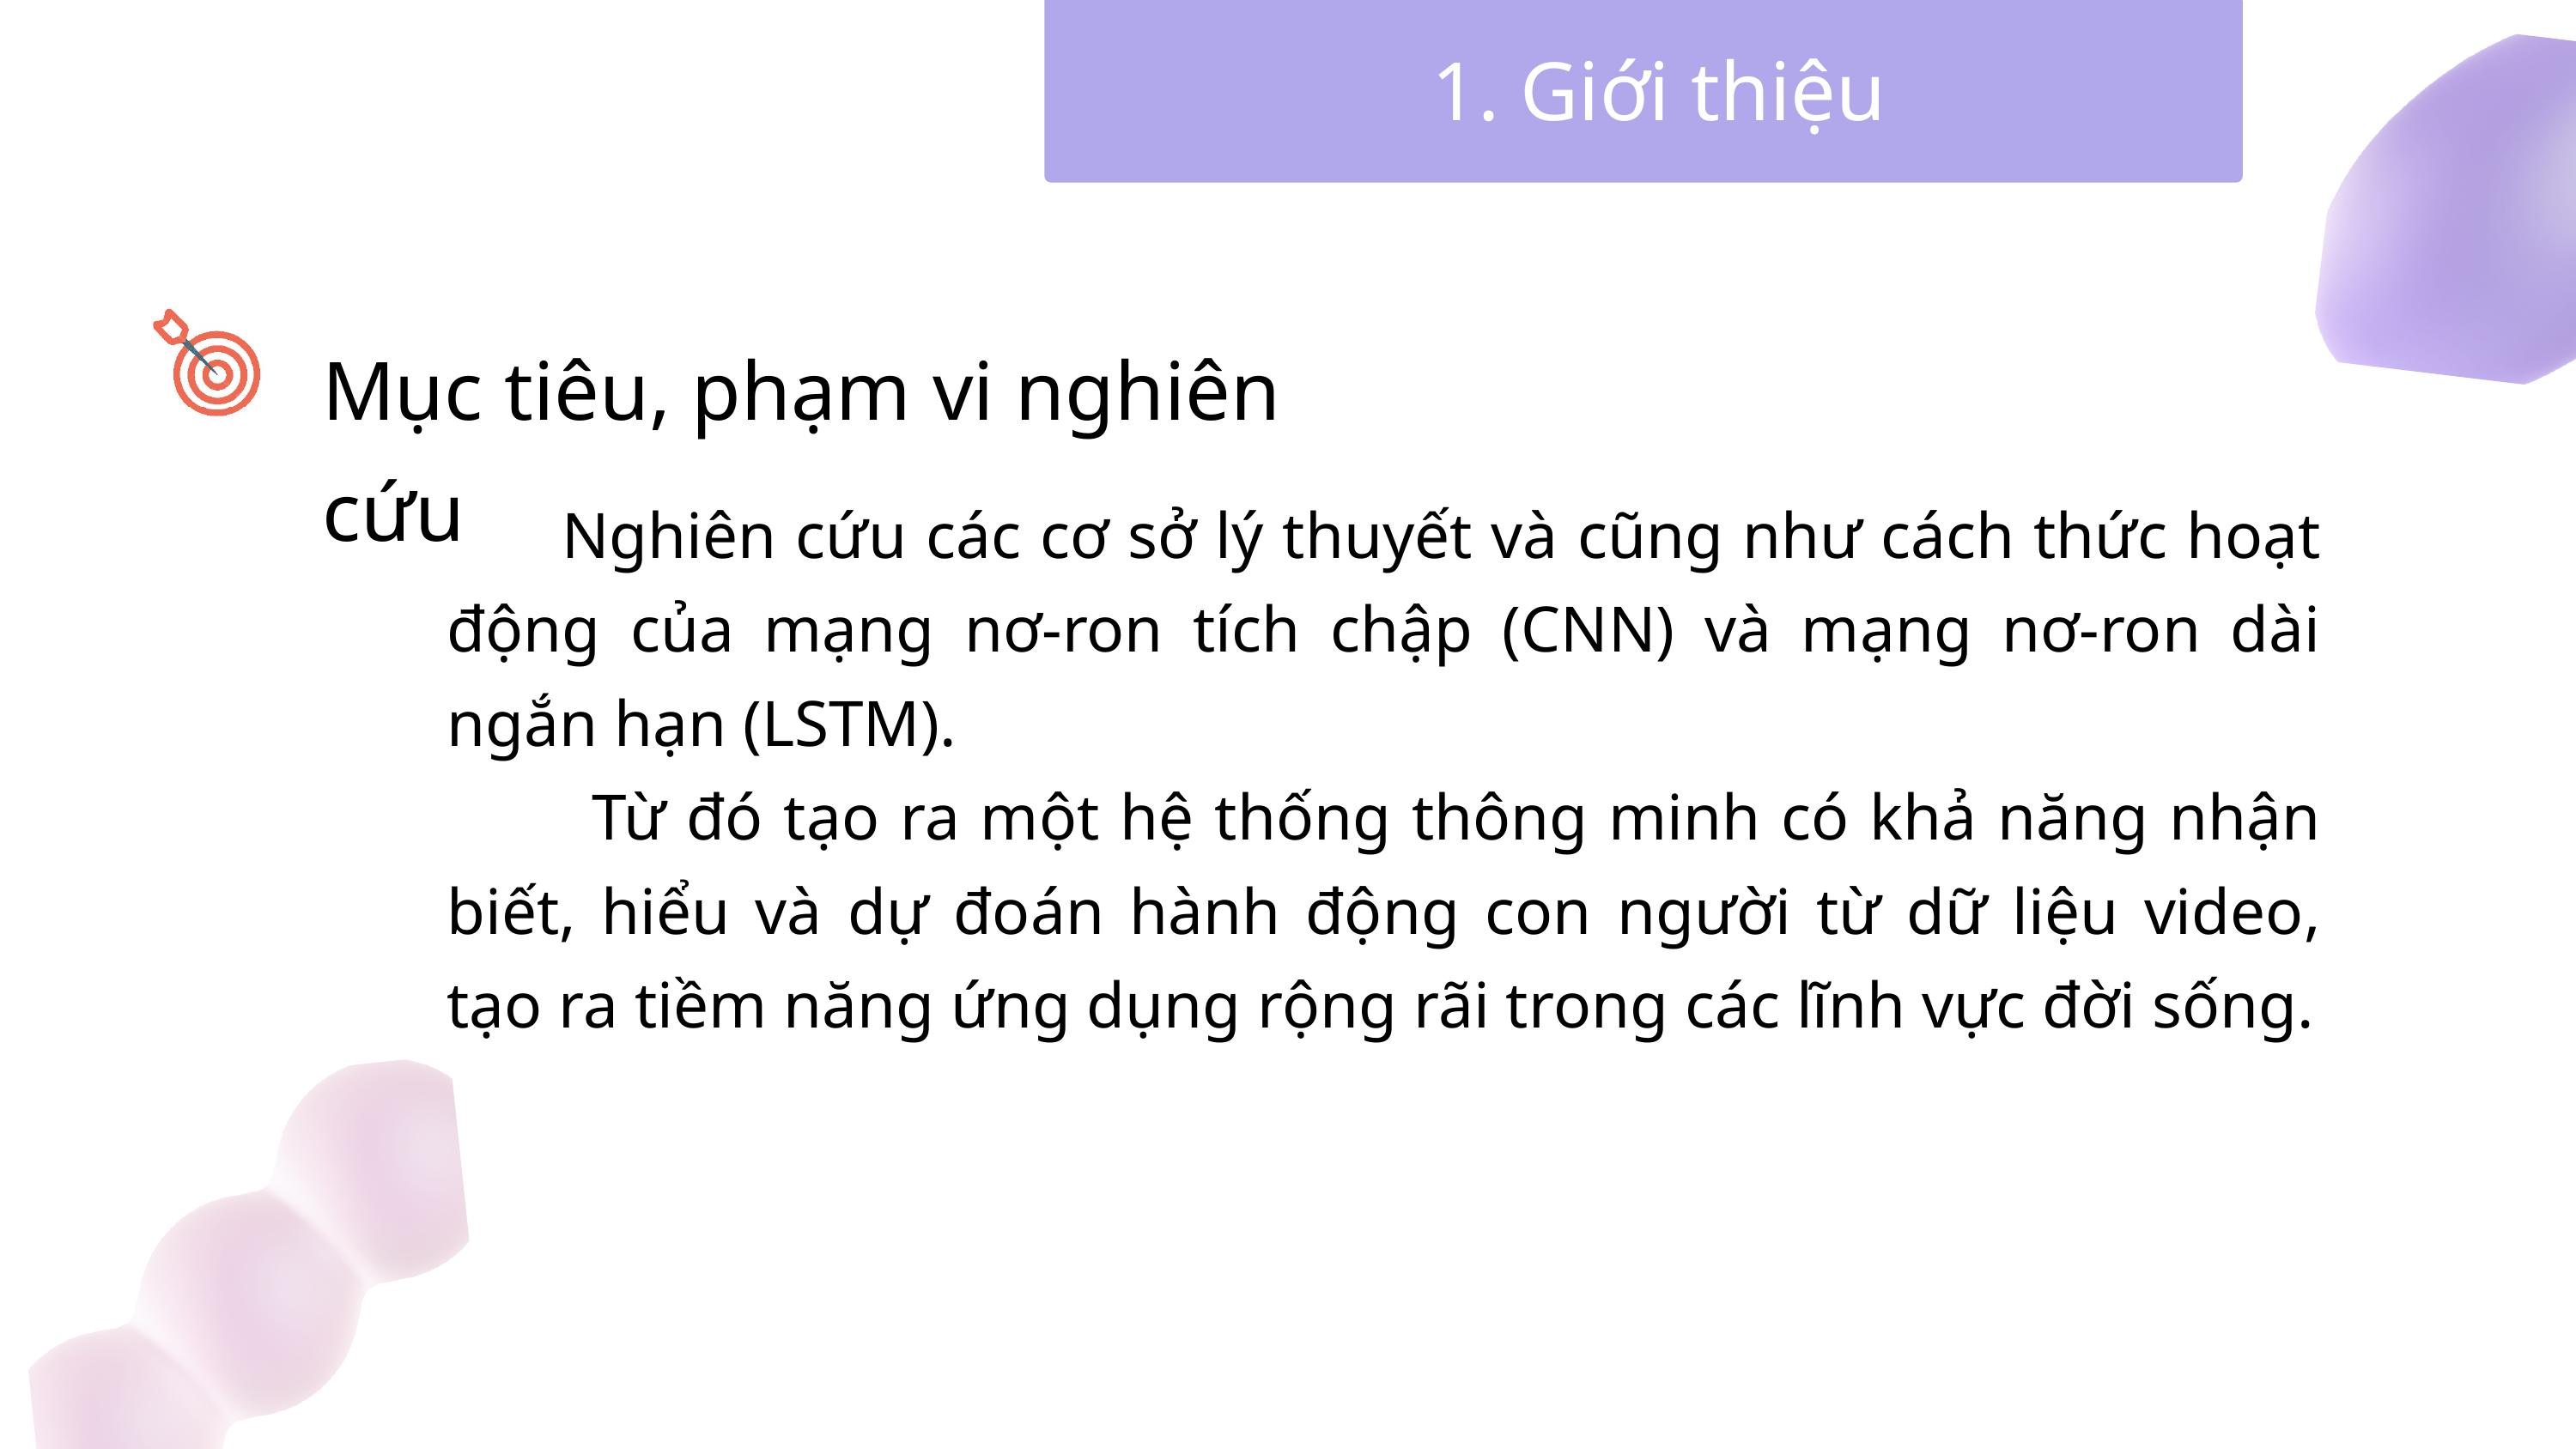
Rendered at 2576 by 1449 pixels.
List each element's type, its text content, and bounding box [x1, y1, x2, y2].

text_box Mục tiêu, phạm vi nghiên cứu [322, 315, 1427, 557]
picture [139, 294, 275, 430]
text_box Nghiên cứu các cơ sở lý thuyết và cũng như cách thức hoạt động của mạng nơ-ron tích chập (CNN) và mạng nơ-ron dài ngắn hạn (LSTM). Từ đó tạo ra một hệ thống thông minh có khả năng nhận biết, hiểu và dự đoán hành động con người từ dữ liệu video, tạo ra tiềm năng ứng dụng rộng rãi trong các lĩnh vực đời sống. [447, 476, 2323, 1228]
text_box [1044, 0, 2244, 183]
text_box [2309, 14, 2576, 391]
text_box [0, 1055, 492, 1449]
